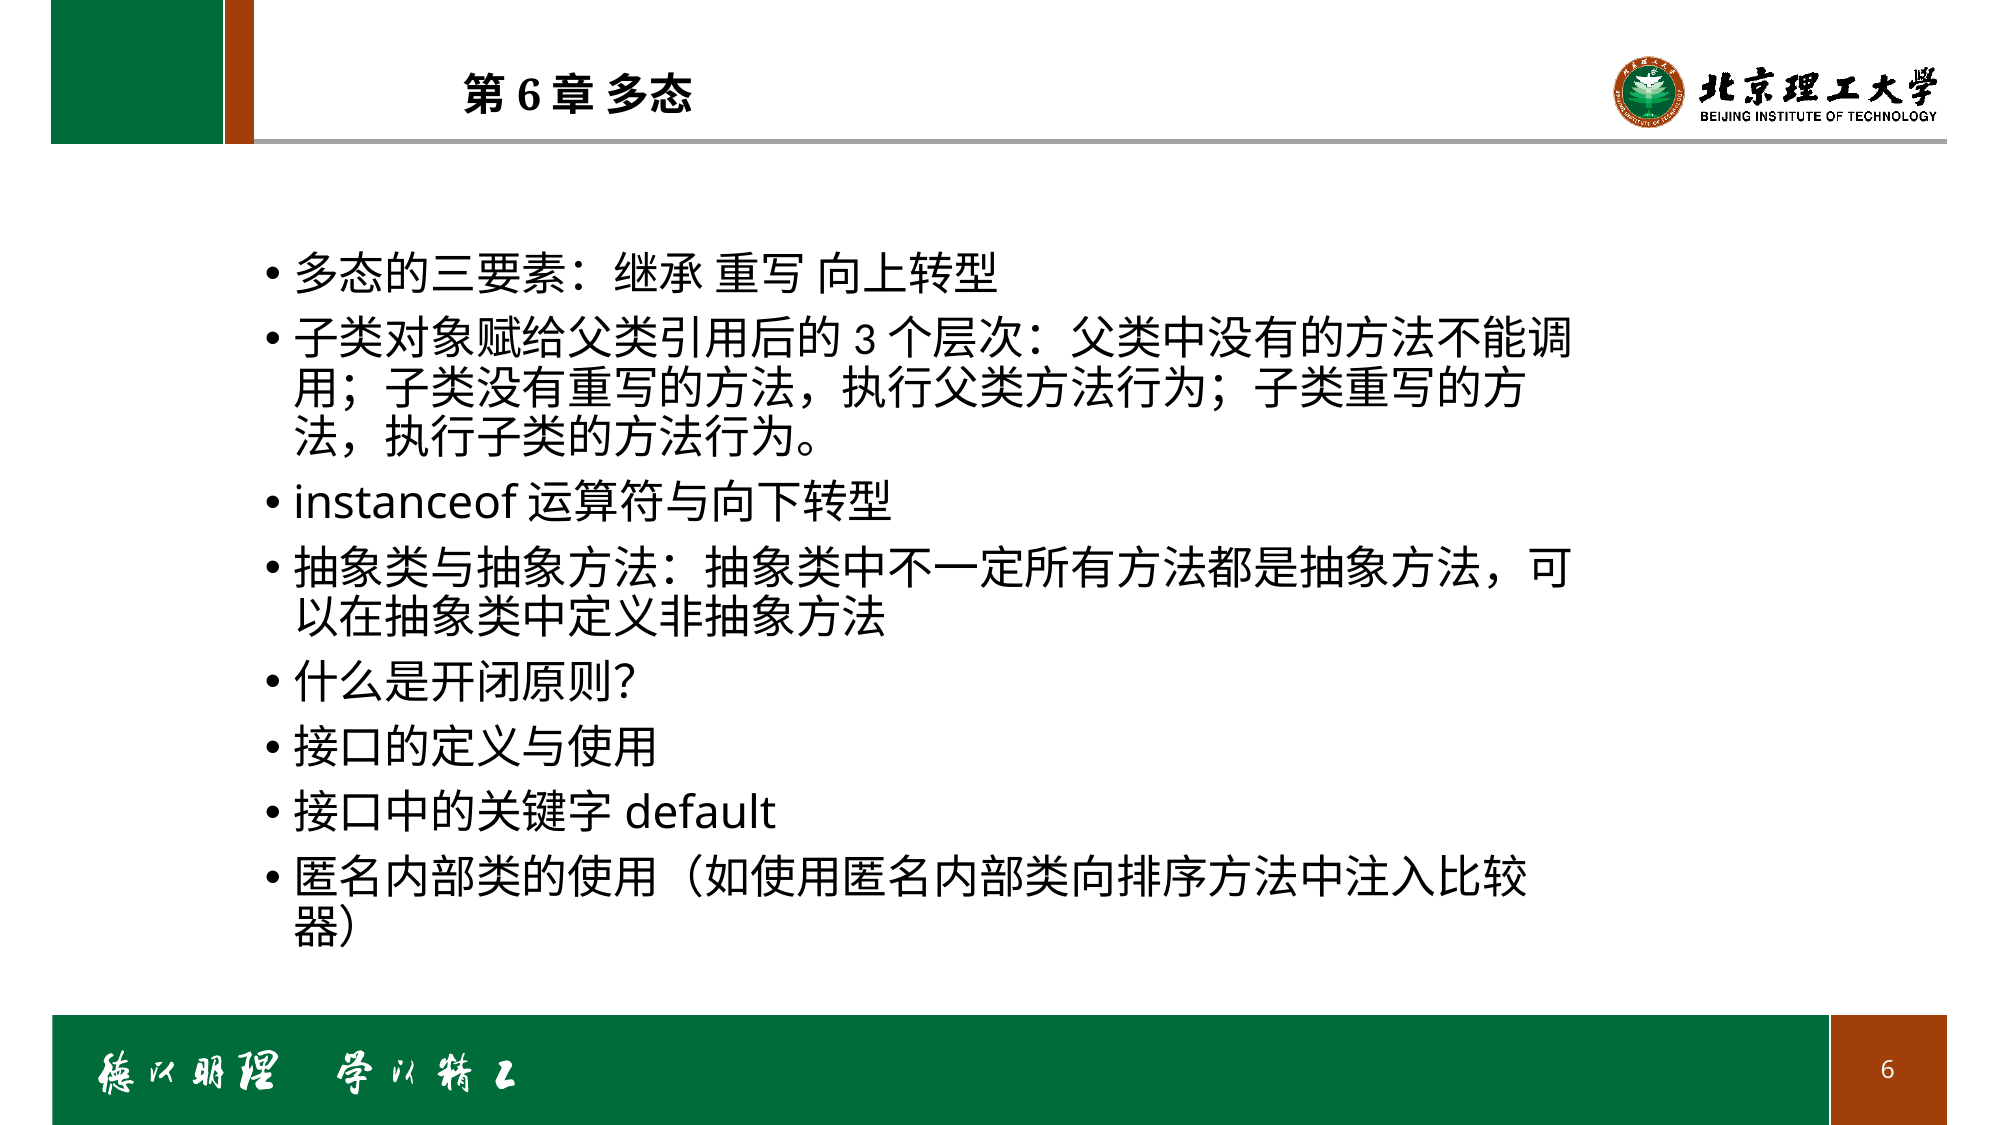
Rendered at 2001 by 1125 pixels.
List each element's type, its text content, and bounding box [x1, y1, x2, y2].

list 多态的三要素：继承 重写 向上转型 子类对象赋给父类引用后的3个层次：父类中没有的方法不能调用；子类没有重写的方法，执行父类方法行为；子类重写的方法，执行子类的方法行为。 instanceof运算符与向下转型 抽象类与抽象方法：抽象类中不一定所有方法都是抽象方法，可以在抽象类中定义非抽象方法 什么是开闭原则？ 接口的定义与使用 接口中的关键字default 匿名内部类的使用（如使用匿名内部类向排序方法中注入比较器） [249, 243, 1600, 986]
title 第6章 多态 [447, 64, 1512, 128]
picture [1613, 56, 1937, 128]
